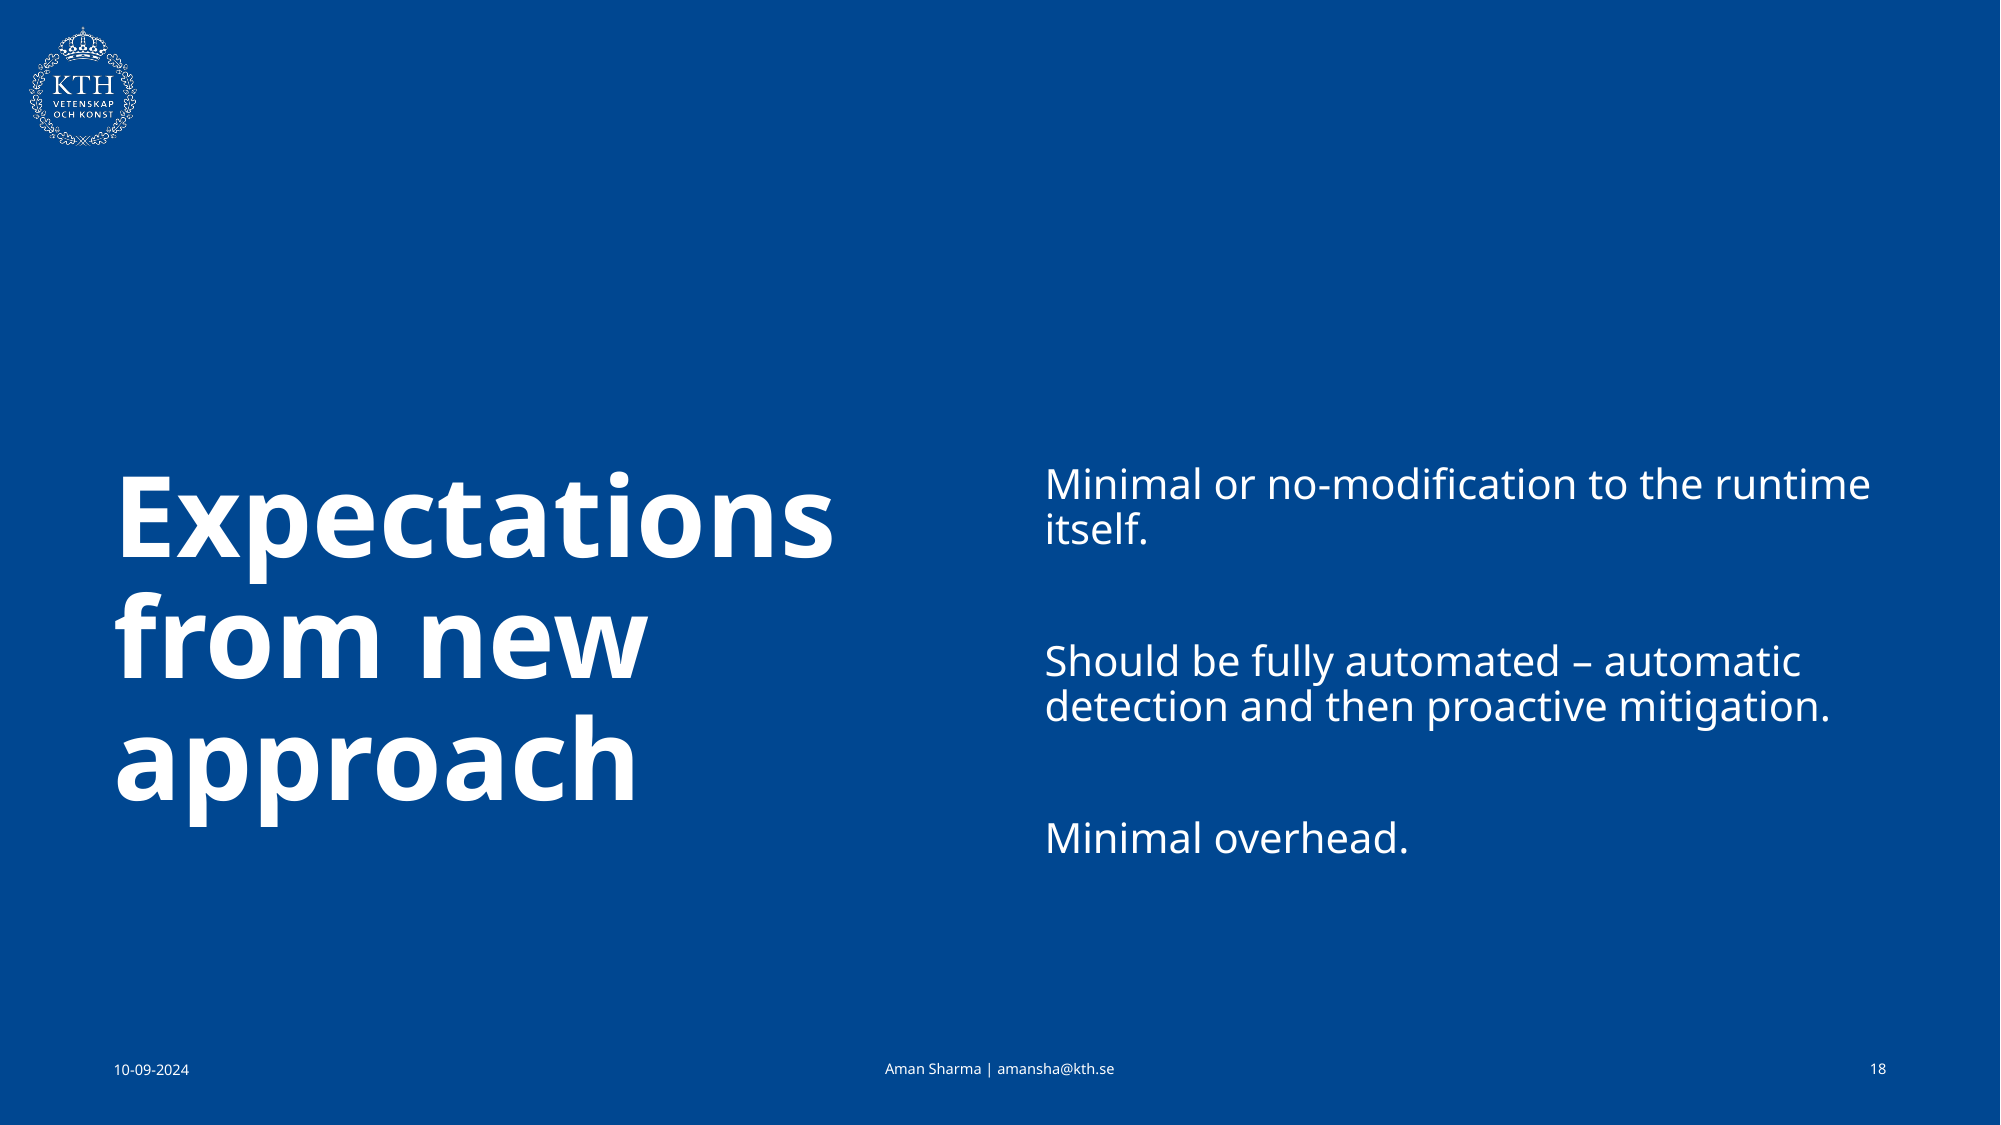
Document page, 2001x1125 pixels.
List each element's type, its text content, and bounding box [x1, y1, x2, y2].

picture [29, 26, 137, 146]
title Expectations from new approach [98, 363, 971, 832]
list Minimal or no-modification to the runtime itself. Should be fully automated – automatic detection and then proactive mitigation. Minimal overhead. [1029, 456, 1902, 598]
footer Aman Sharma | amansha@kth.se [662, 1061, 1338, 1078]
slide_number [98, 1061, 549, 1078]
slide_number 18 [1451, 1061, 1902, 1078]
